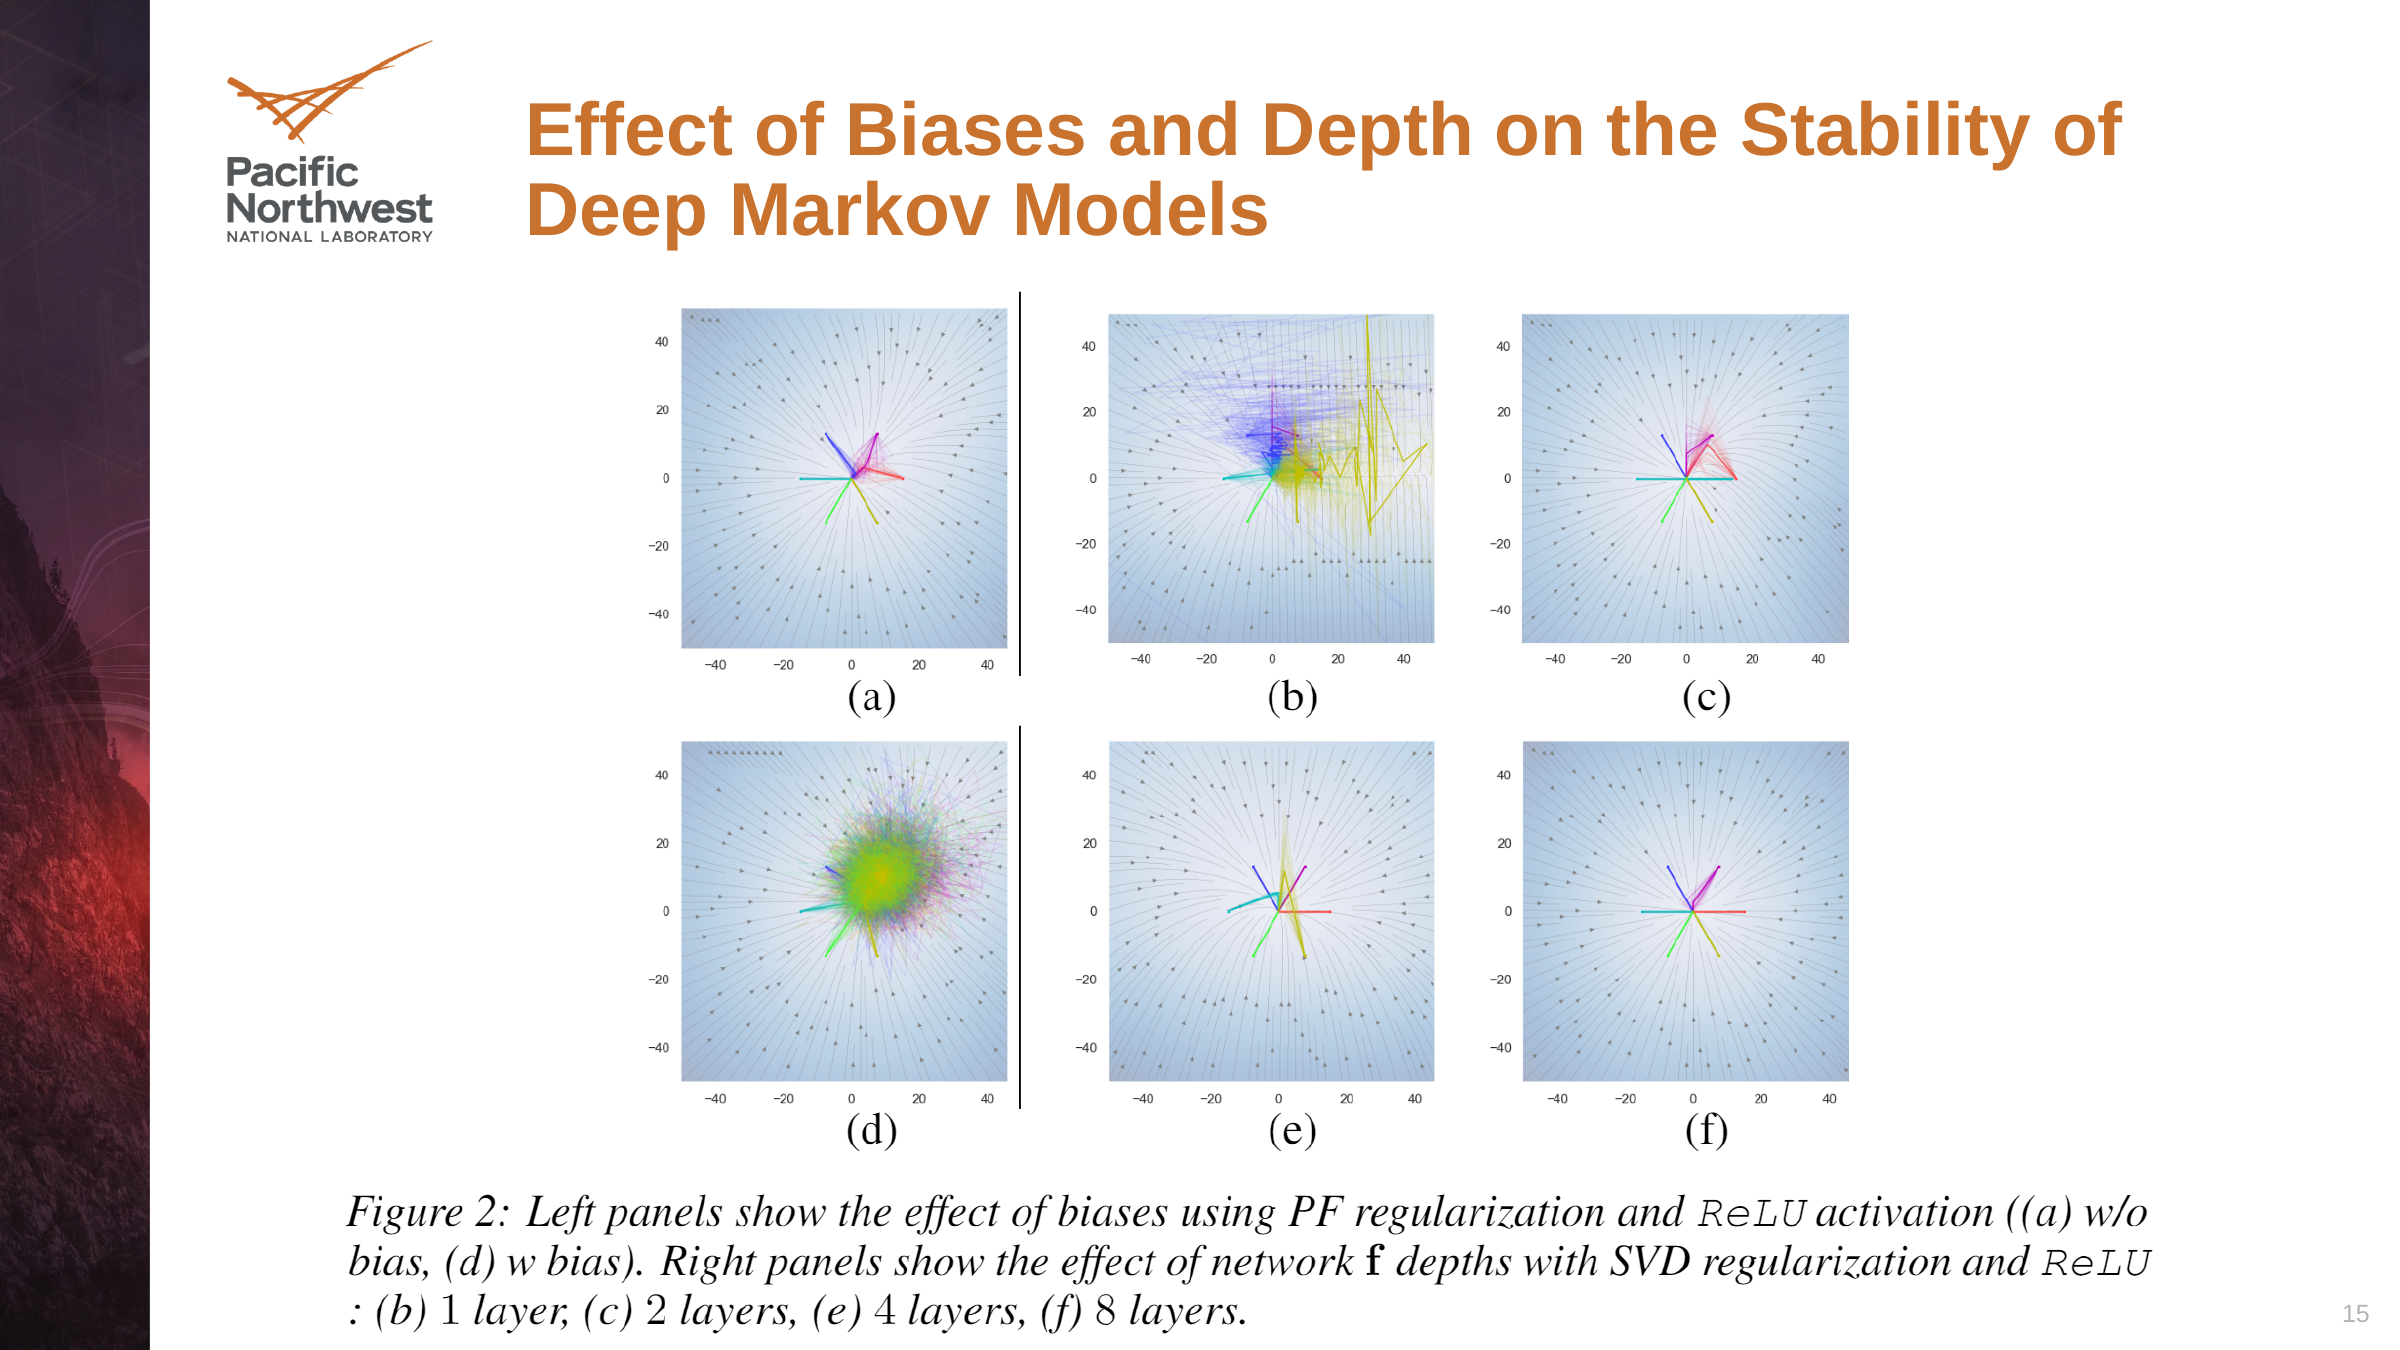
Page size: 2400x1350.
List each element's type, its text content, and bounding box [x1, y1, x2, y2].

picture [225, 38, 435, 244]
picture [0, 0, 149, 1350]
slide_number 15 [2295, 1275, 2370, 1350]
picture [341, 283, 2161, 1350]
title Effect of Biases and Depth on the Stability of Deep Markov Models [525, 44, 2325, 260]
